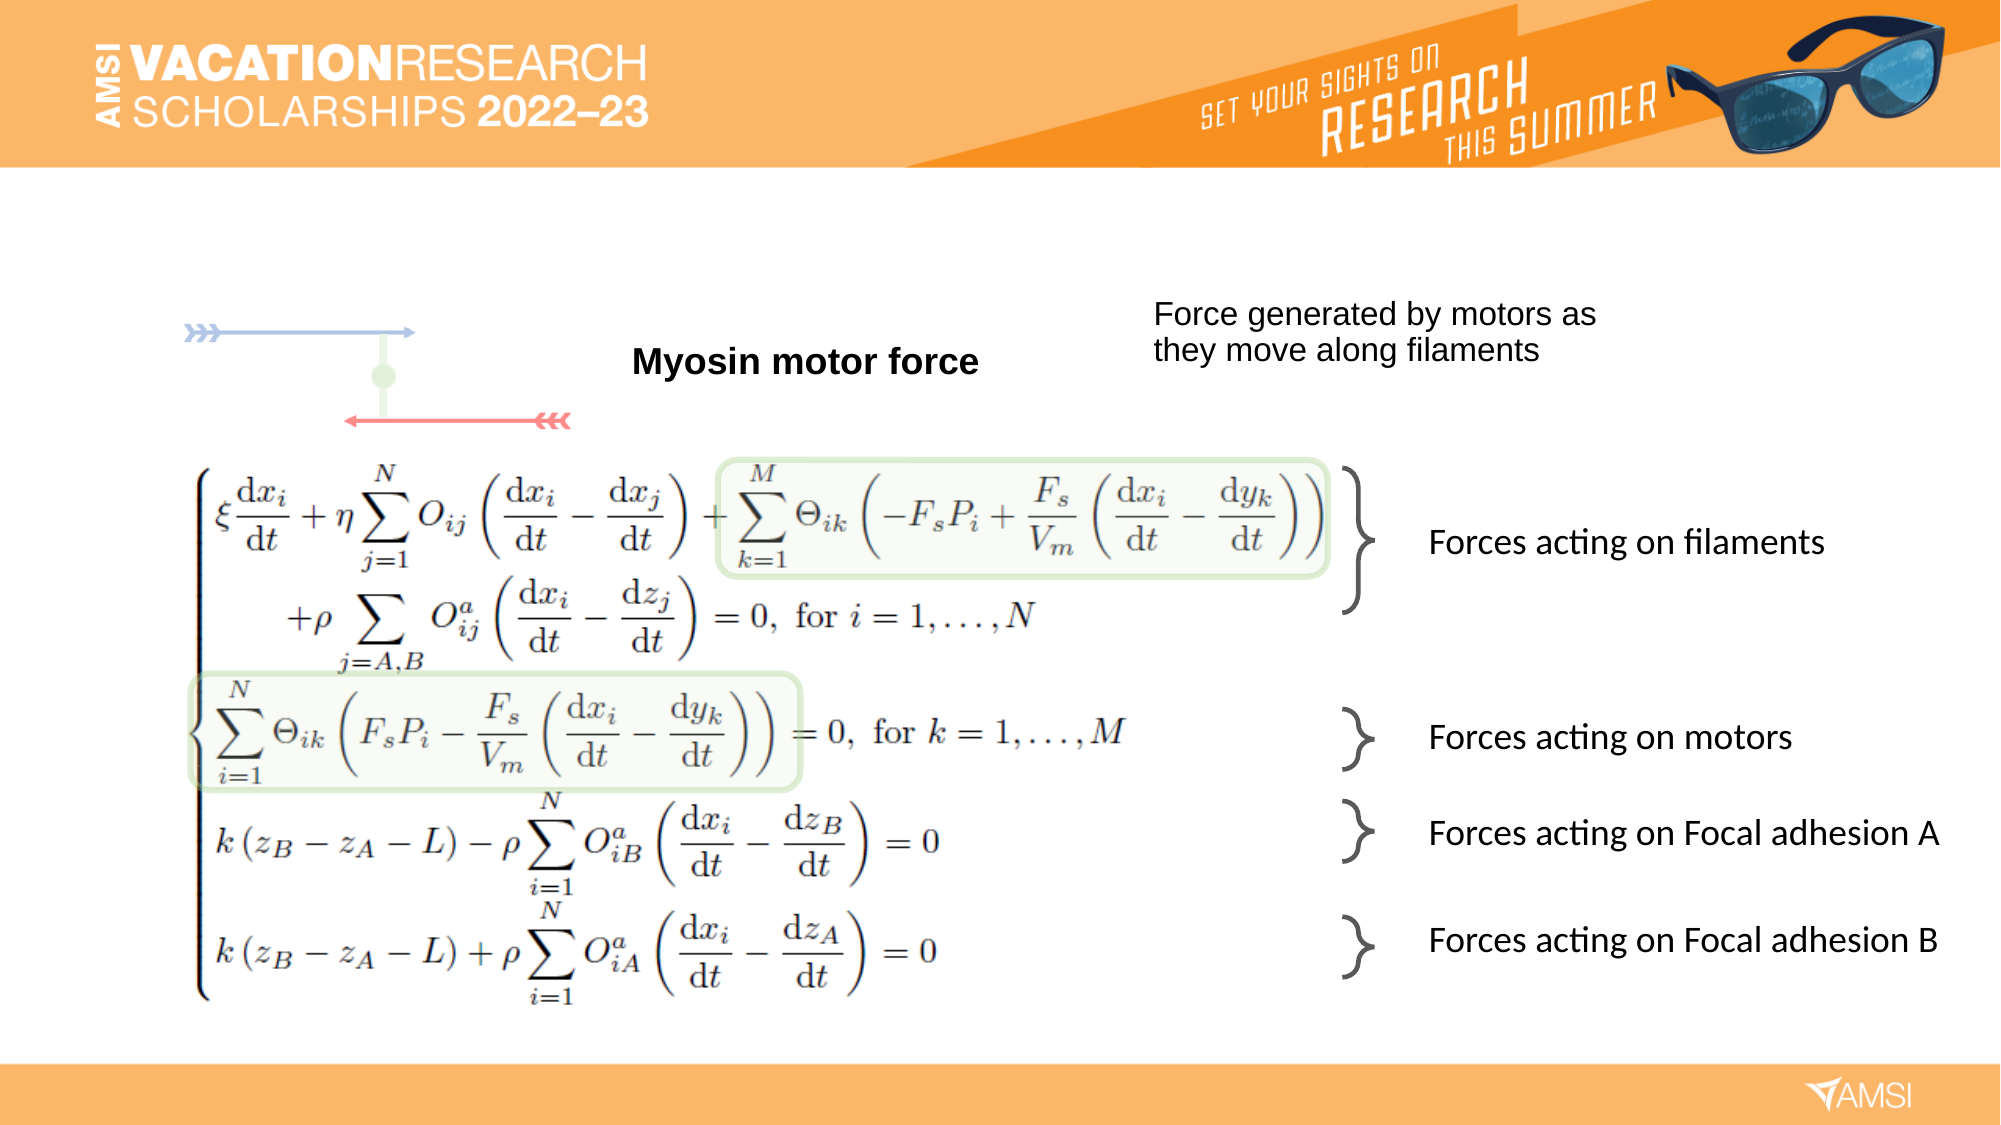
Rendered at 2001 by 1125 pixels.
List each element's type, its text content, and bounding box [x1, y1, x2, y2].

picture [0, 0, 2001, 1125]
text_box Force generated by motors as they move along filaments [1138, 289, 1646, 390]
text_box Forces acting on filaments [1485, 510, 1877, 570]
text_box Forces acting on Focal adhesion A [1485, 800, 1973, 861]
text_box Myosin motor force [616, 334, 1040, 404]
text_box Forces acting on Focal adhesion B [1485, 907, 1973, 968]
text_box Forces acting on motors [1485, 705, 1830, 765]
